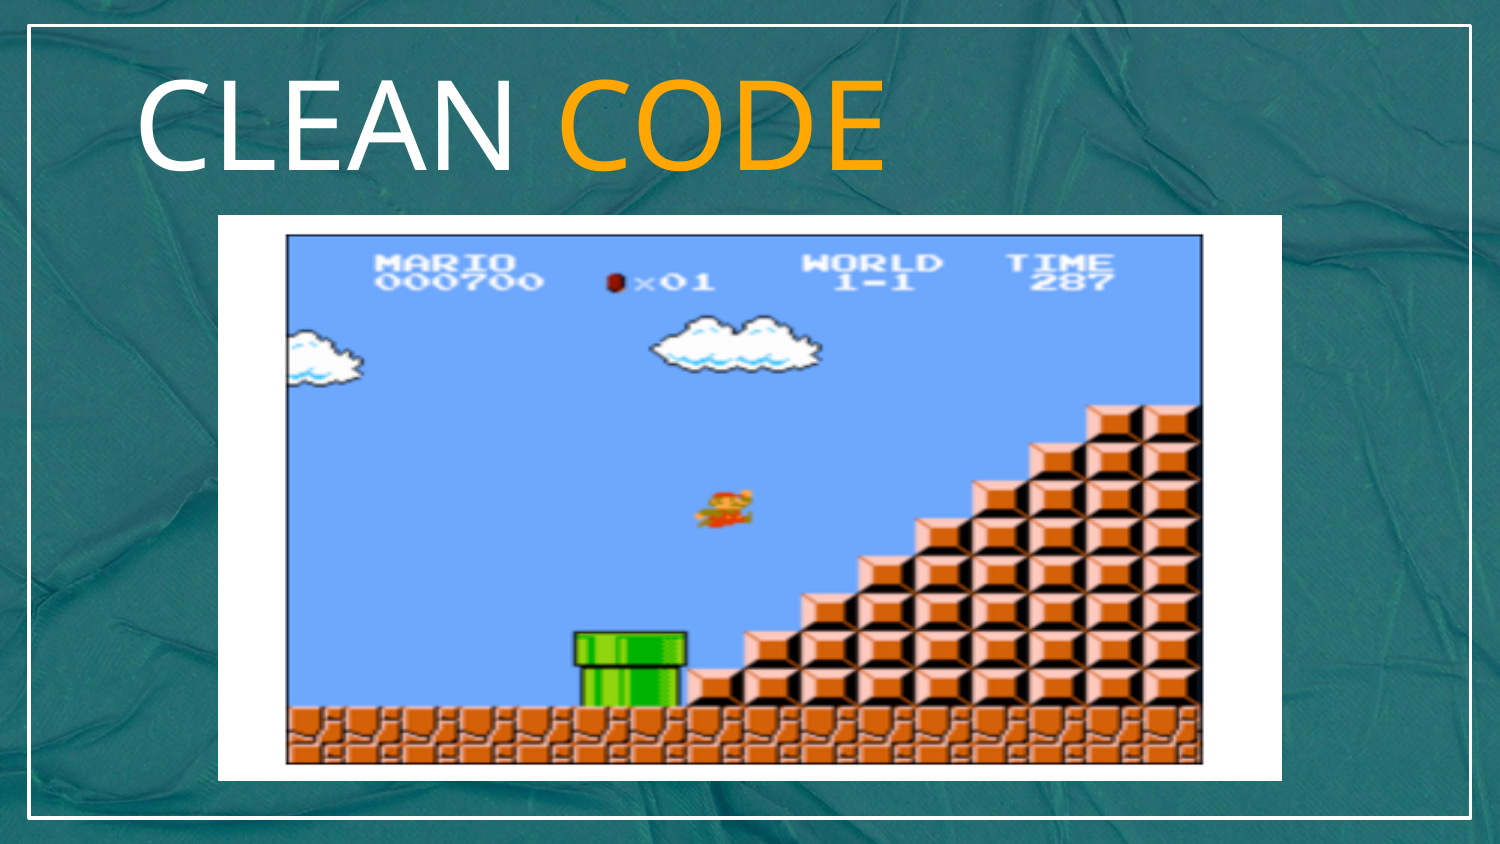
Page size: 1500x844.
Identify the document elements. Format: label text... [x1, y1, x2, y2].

title CLEAN CODE [118, 72, 1382, 167]
picture [0, 0, 1500, 844]
